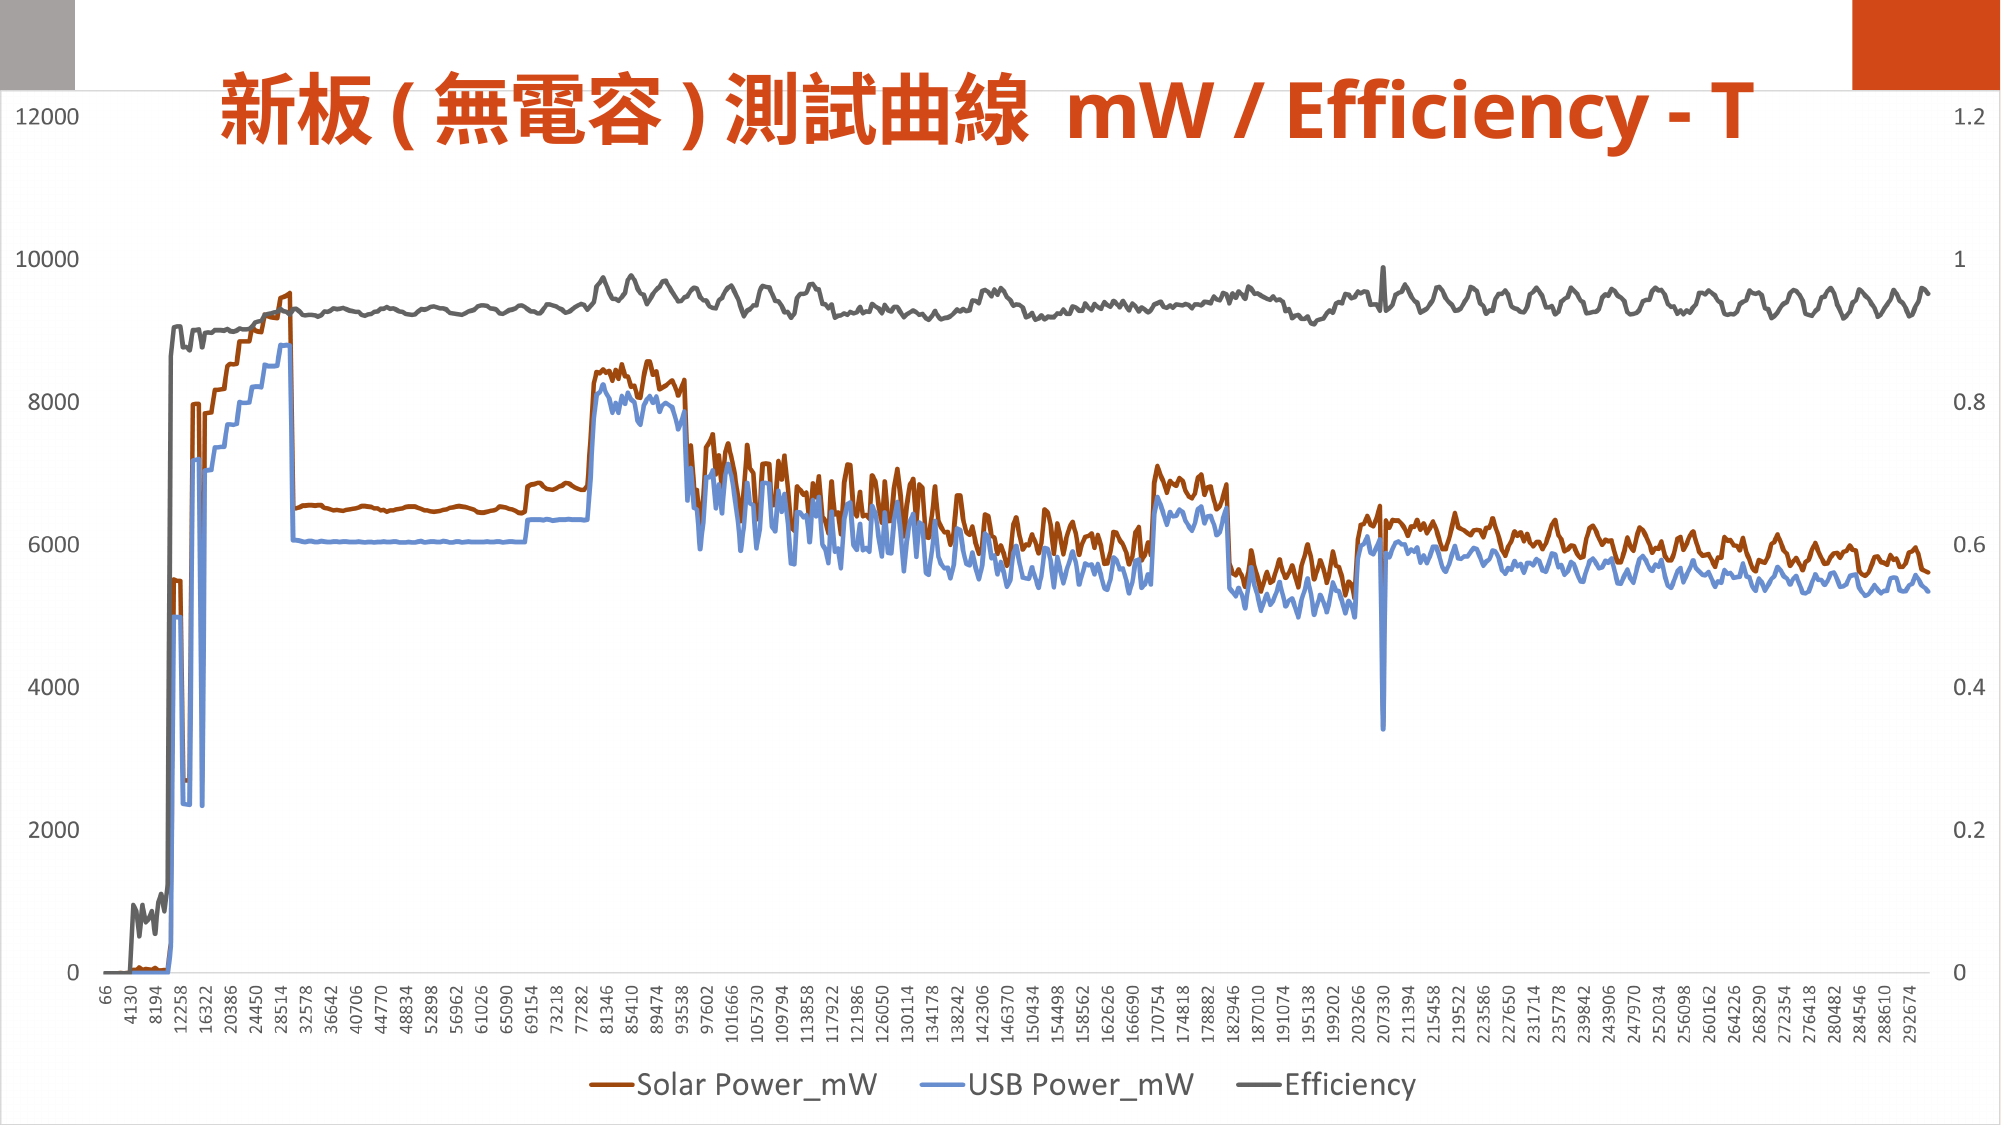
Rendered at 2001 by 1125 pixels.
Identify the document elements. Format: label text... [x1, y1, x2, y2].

picture [0, 90, 2000, 1125]
title 新板(無電容)測試曲線 mW / Efficiency - T [204, 5, 1795, 85]
